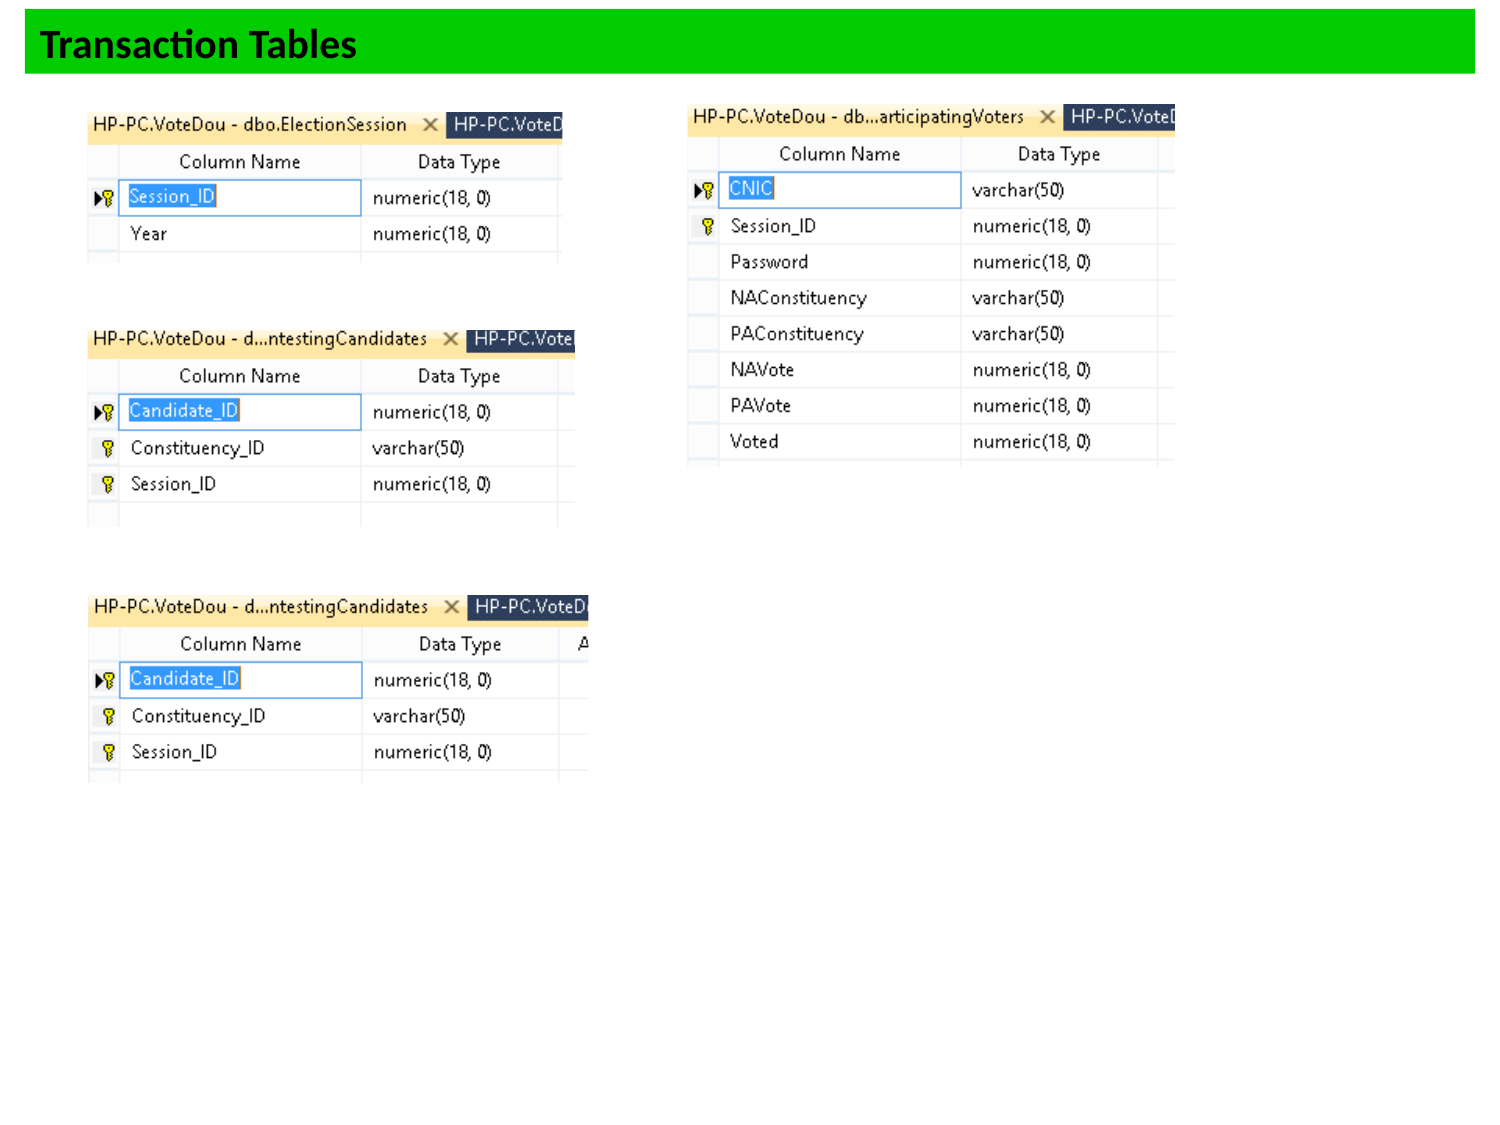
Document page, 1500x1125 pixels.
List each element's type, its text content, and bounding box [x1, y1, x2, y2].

picture [87, 330, 576, 528]
picture [87, 112, 563, 263]
text_box Transaction Tables [24, 8, 1475, 74]
picture [88, 594, 589, 783]
picture [687, 104, 1176, 468]
